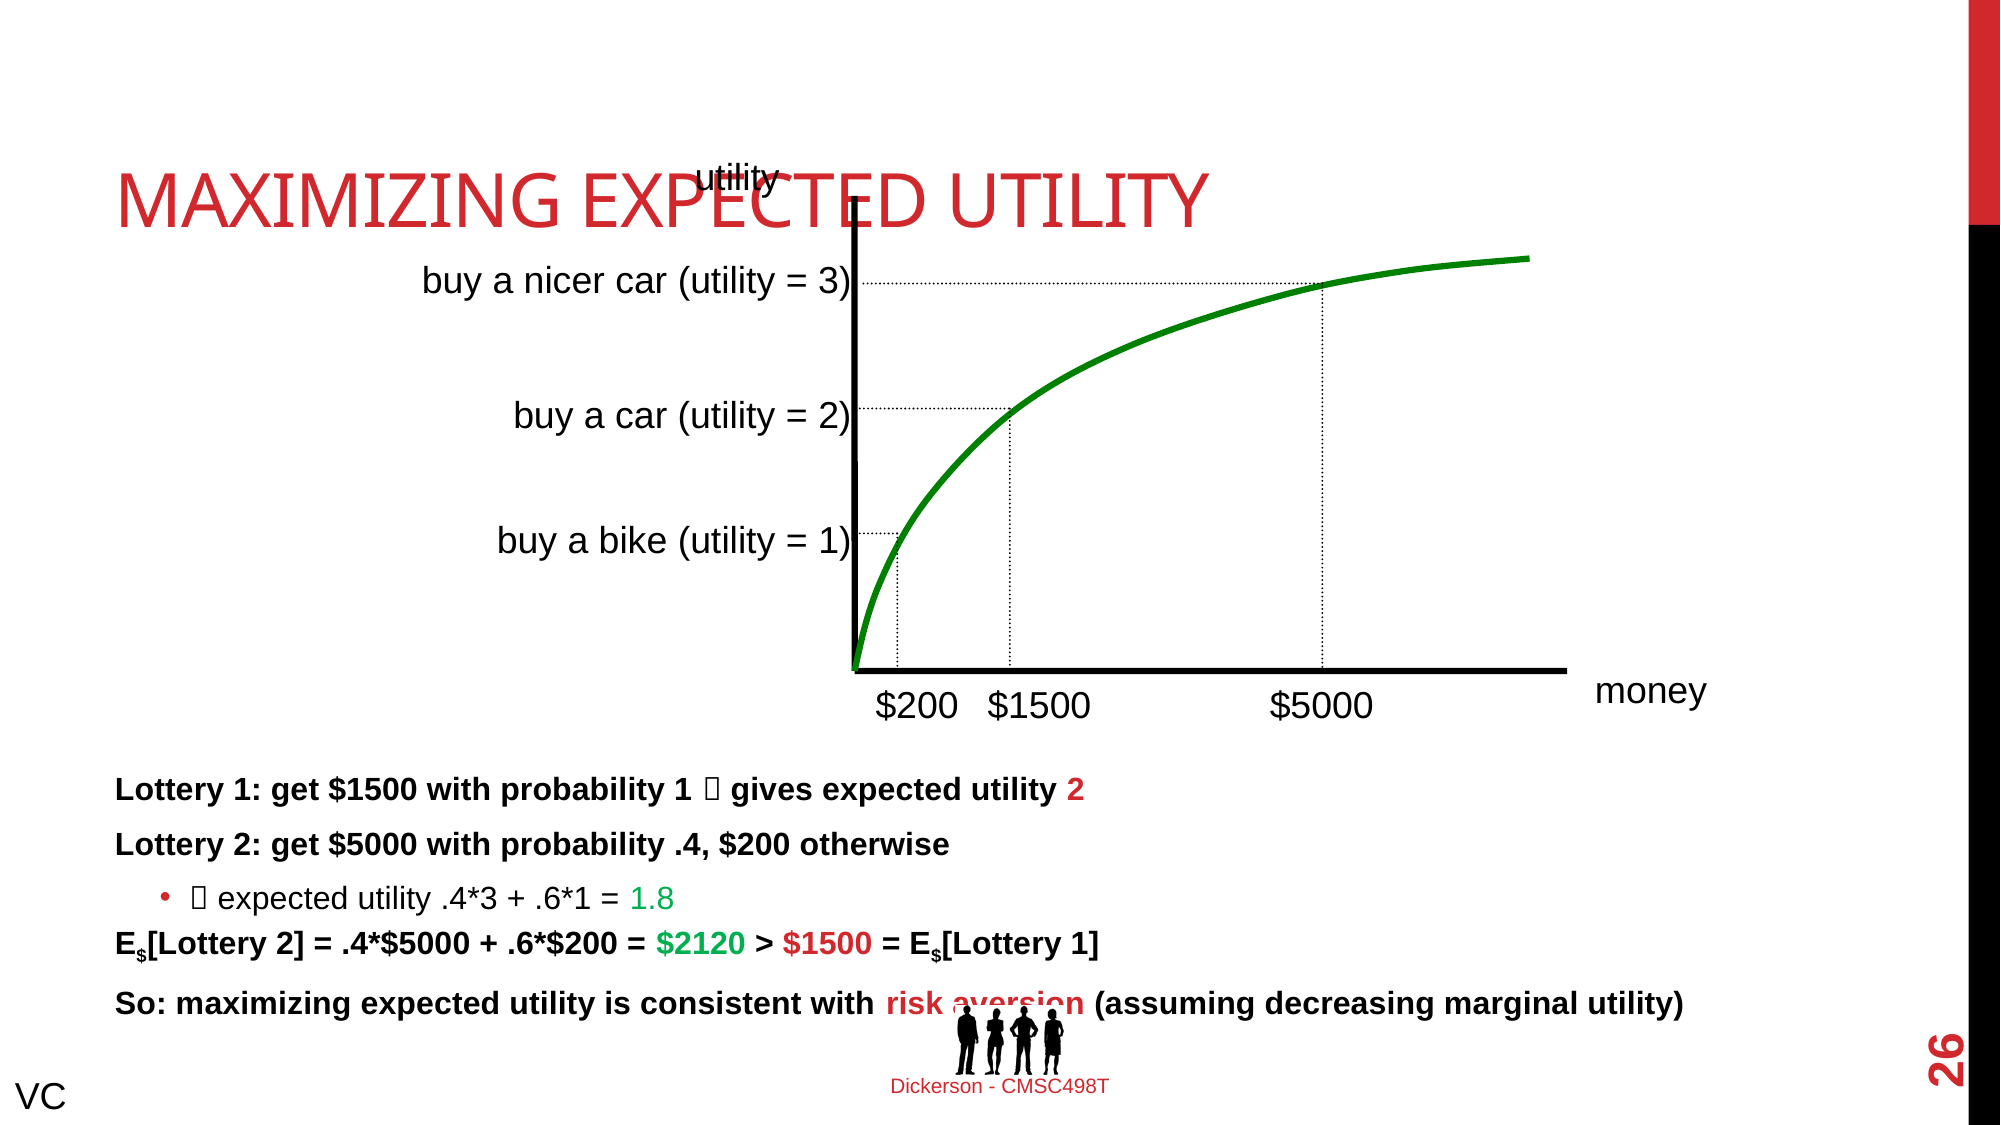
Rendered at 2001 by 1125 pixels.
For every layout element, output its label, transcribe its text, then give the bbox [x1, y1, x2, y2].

slide_number 26 [1903, 887, 1984, 1104]
picture [954, 1004, 1065, 1077]
text_box VC [0, 1064, 84, 1125]
footer Dickerson - CMSC498T [624, 1065, 1375, 1112]
list Lottery 1: get $1500 with probability 1  gives expected utility 2 Lottery 2: get $5000 with probability .4, $200 otherwise  expected utility .4*3 + .6*1 = 1.8 E$[Lottery 2] = .4*$5000 + .6*$200 = $2120 > $1500 = E$[Lottery 1] So: maximizing expected utility is consistent with risk aversion (assuming decreasing marginal utility) [99, 760, 1767, 1033]
title Maximizing expected utility [99, 25, 1367, 250]
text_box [406, 145, 1723, 734]
